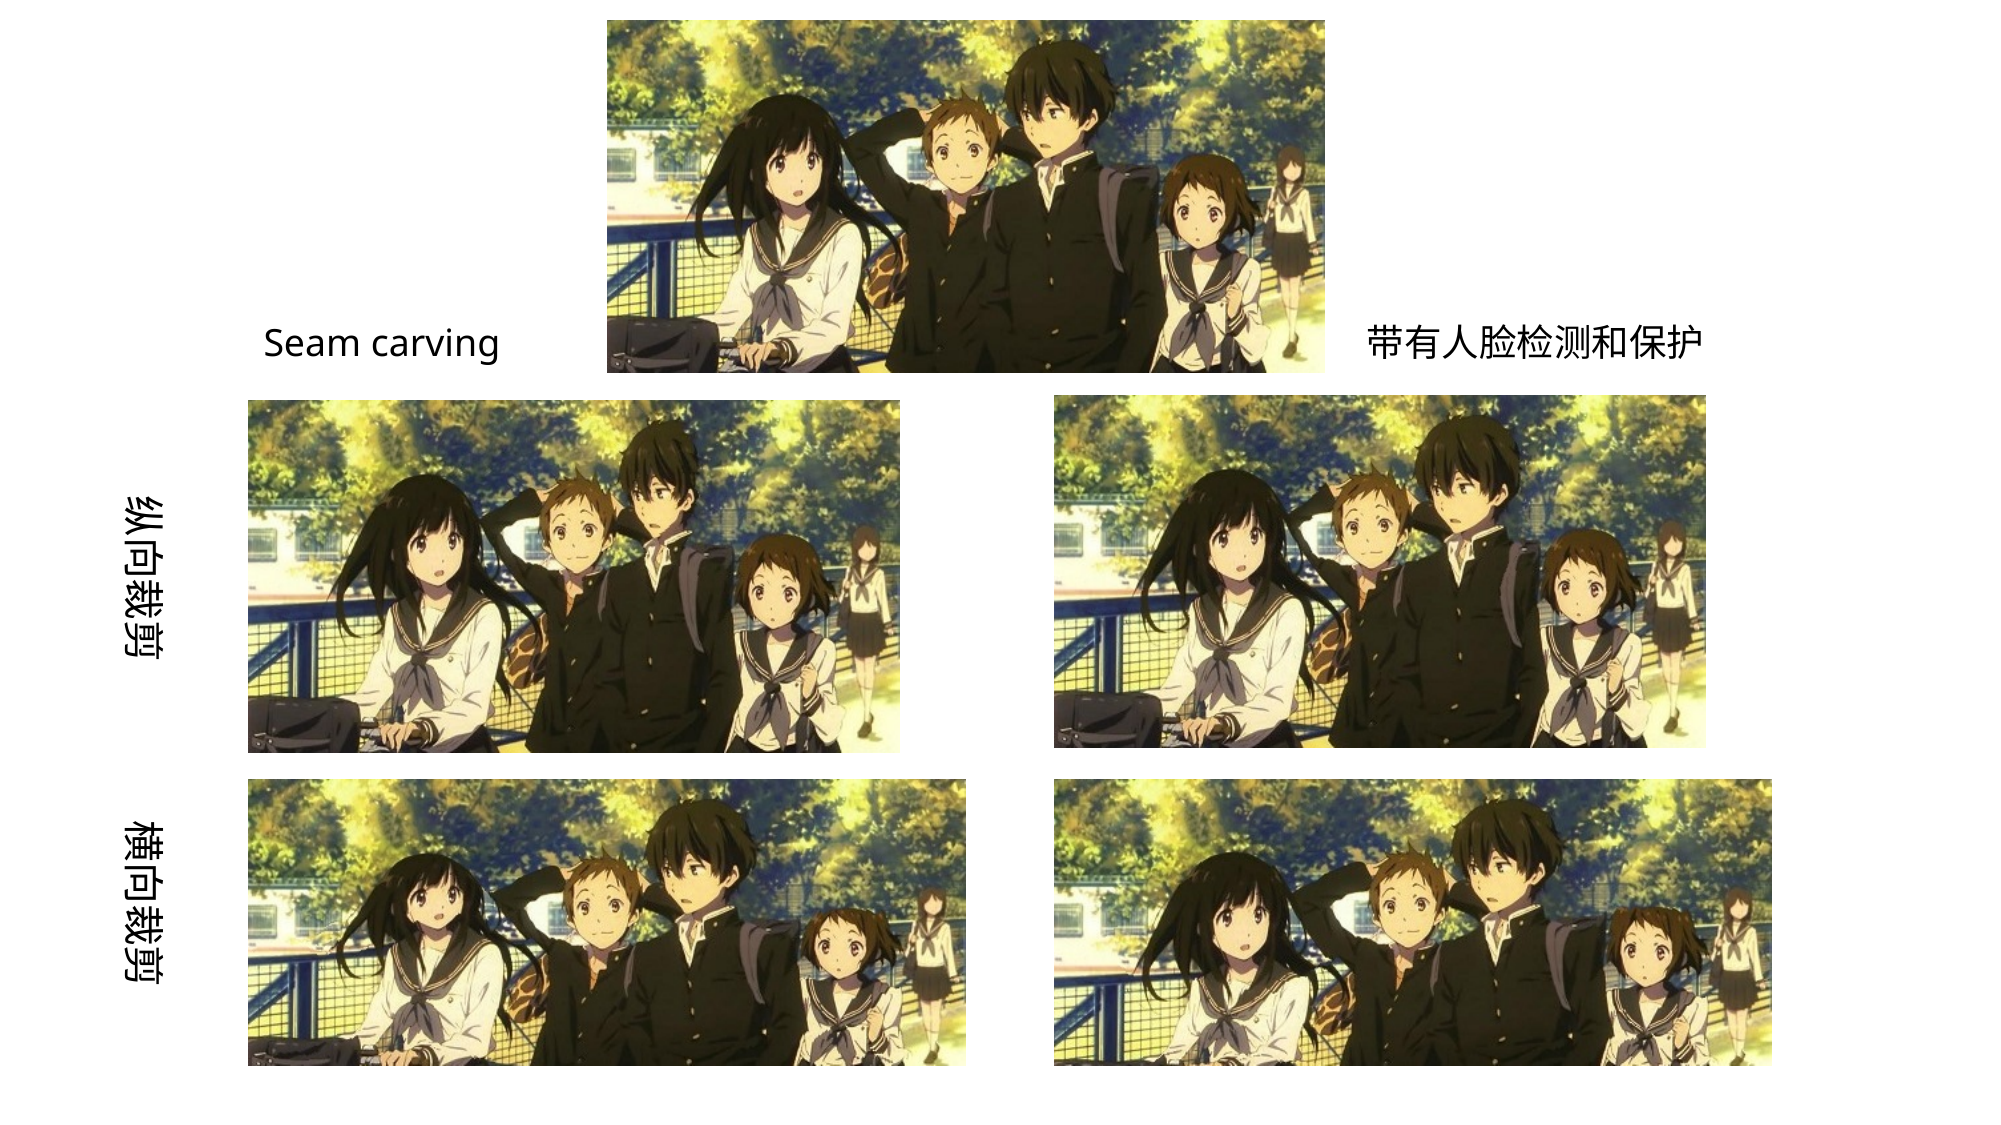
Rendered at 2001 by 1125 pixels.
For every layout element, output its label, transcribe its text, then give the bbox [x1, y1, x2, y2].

text_box 横向裁剪 [97, 805, 178, 1050]
picture [1054, 779, 1772, 1066]
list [607, 20, 1325, 373]
picture [1054, 395, 1706, 748]
text_box 纵向裁剪 [97, 480, 178, 725]
text_box Seam carving [248, 311, 553, 372]
picture [248, 779, 966, 1066]
picture [248, 400, 900, 753]
text_box 带有人脸检测和保护 [1352, 311, 1724, 372]
